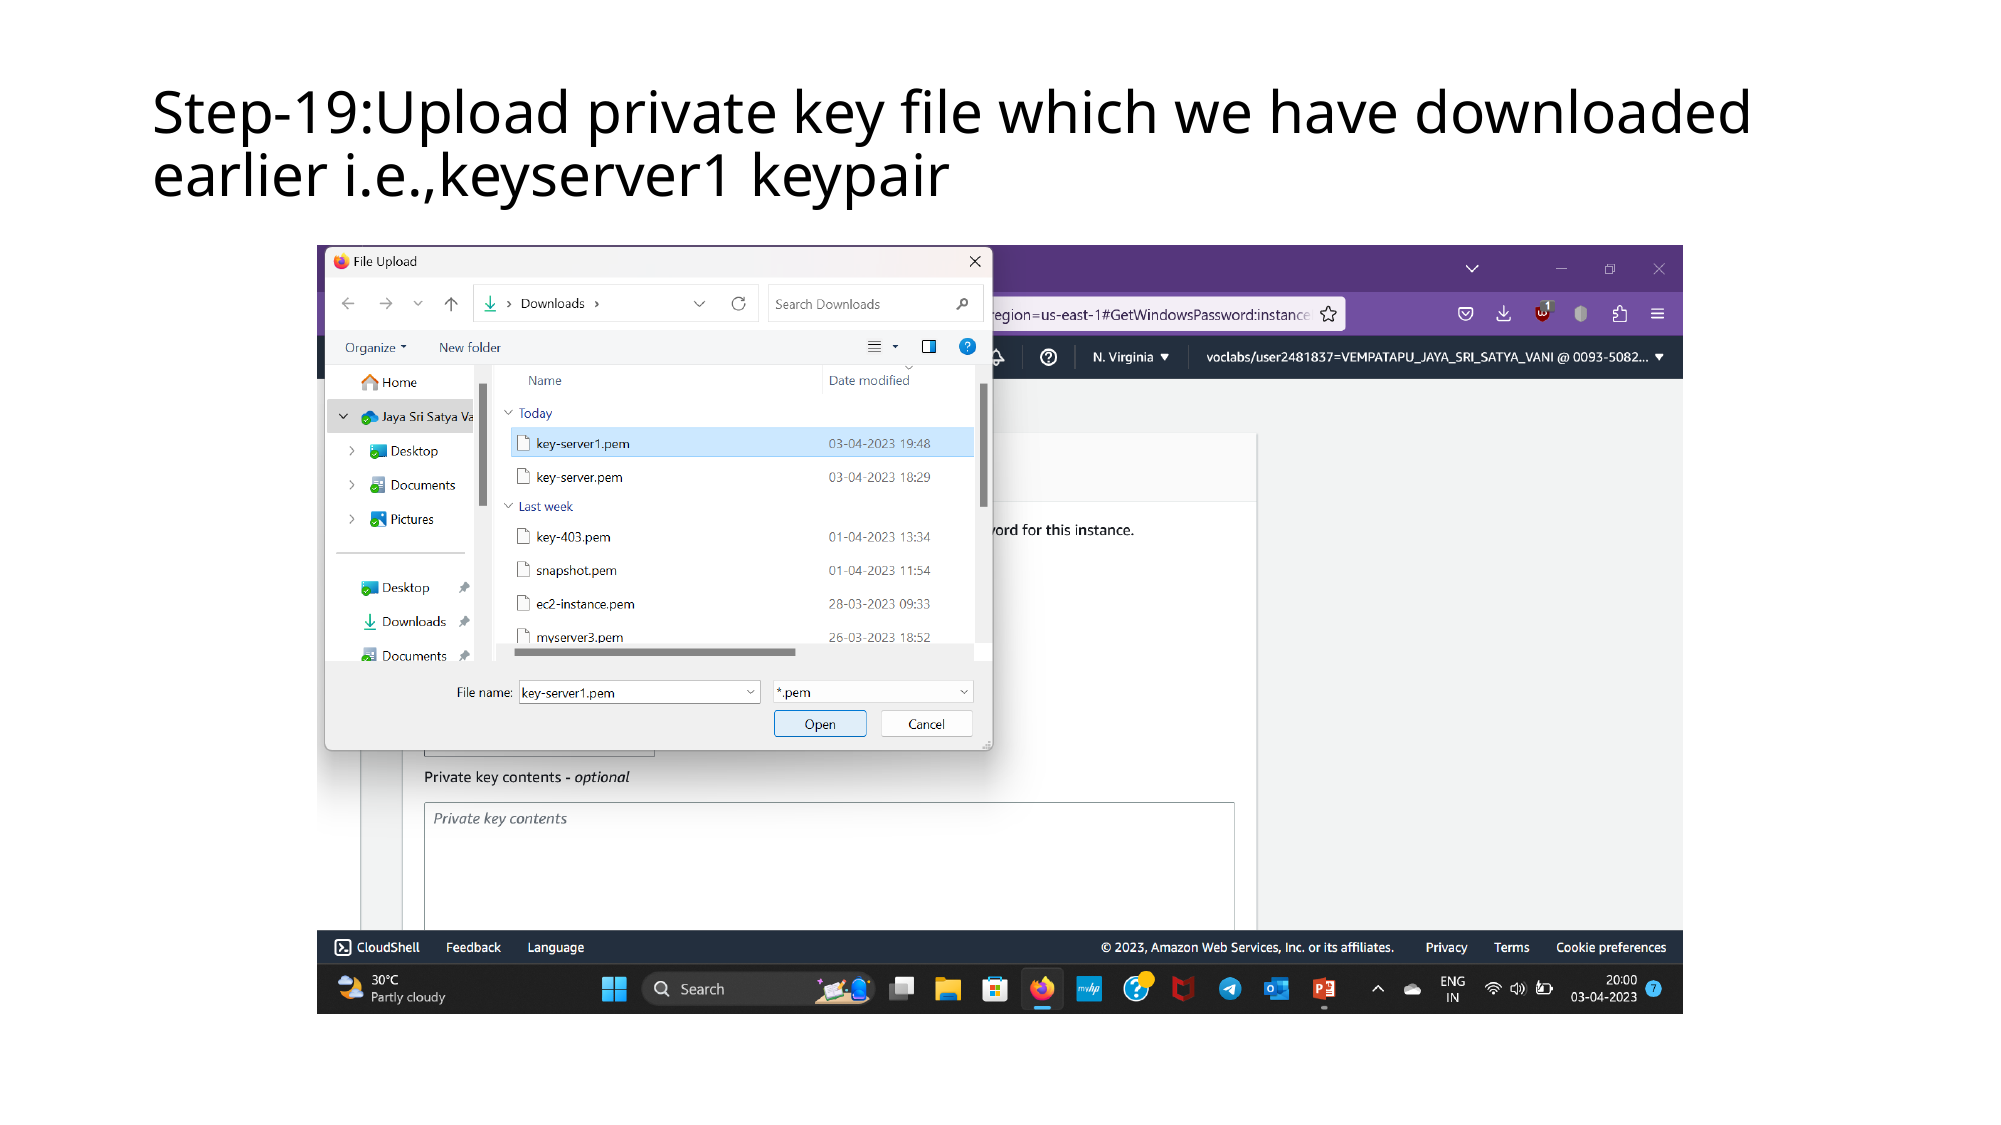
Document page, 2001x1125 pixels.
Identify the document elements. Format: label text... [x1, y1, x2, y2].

title Step-19:Upload private key file which we have downloaded earlier i.e.,keyserver1 keypair [137, 59, 1863, 232]
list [317, 245, 1683, 1014]
